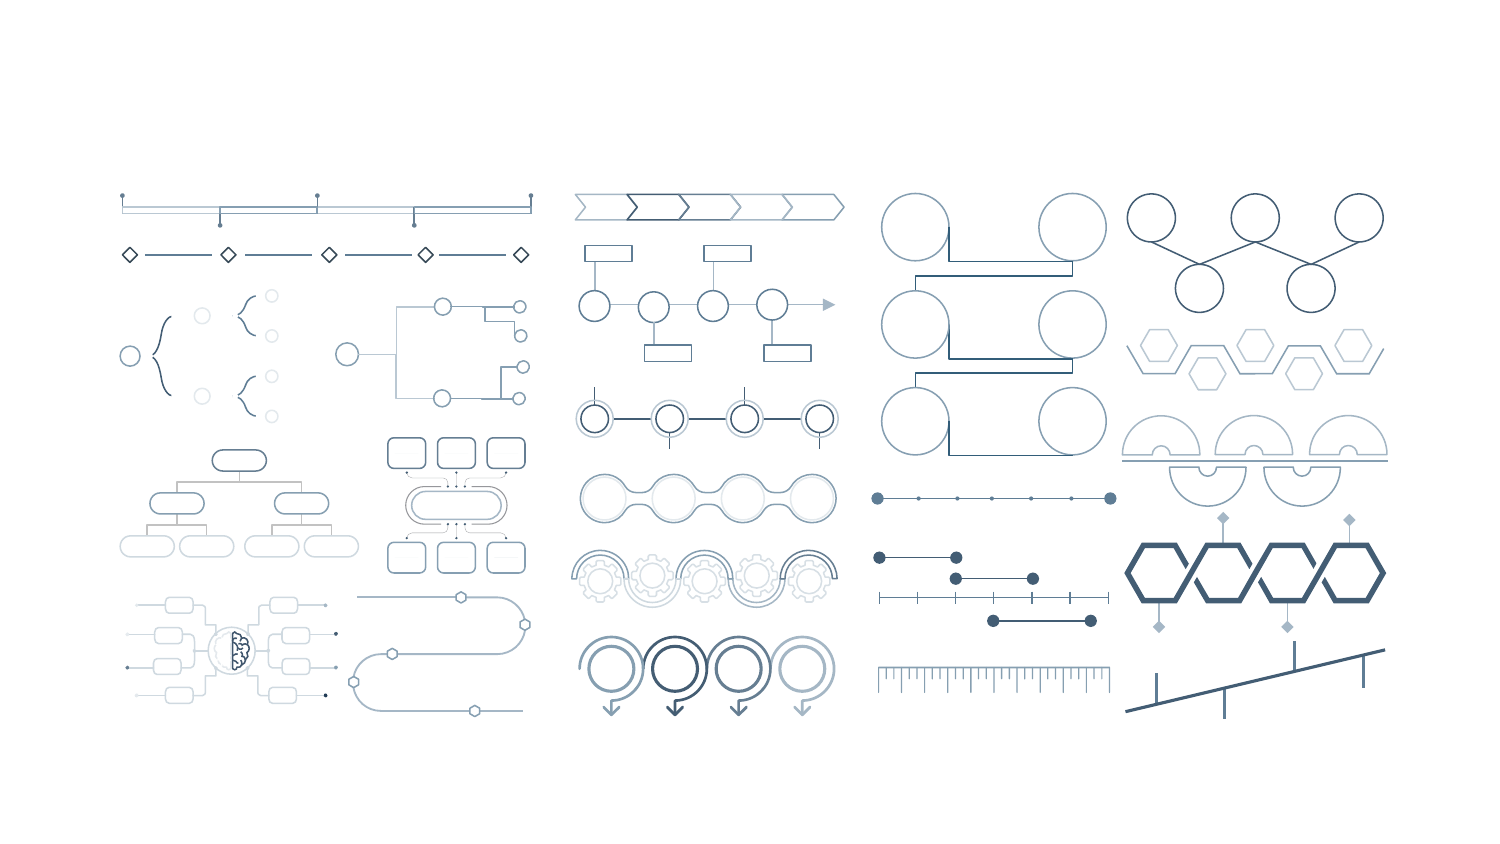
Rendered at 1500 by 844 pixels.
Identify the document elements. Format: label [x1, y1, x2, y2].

text_box [575, 386, 839, 450]
text_box [571, 550, 838, 608]
text_box [879, 557, 1109, 622]
text_box [1125, 640, 1386, 720]
text_box [881, 193, 1107, 456]
text_box [877, 496, 1111, 501]
text_box [348, 591, 530, 717]
text_box [980, 630, 1008, 797]
text_box [578, 635, 836, 717]
text_box [125, 597, 339, 704]
text_box [387, 437, 526, 574]
text_box [119, 289, 279, 423]
text_box [578, 474, 837, 523]
text_box [575, 194, 845, 221]
text_box [119, 193, 534, 228]
text_box [1126, 329, 1384, 391]
text_box [1124, 517, 1387, 628]
text_box [1121, 415, 1389, 507]
text_box [1127, 193, 1384, 313]
text_box [578, 245, 836, 362]
text_box [119, 449, 359, 558]
text_box [122, 247, 529, 263]
text_box [335, 298, 530, 408]
